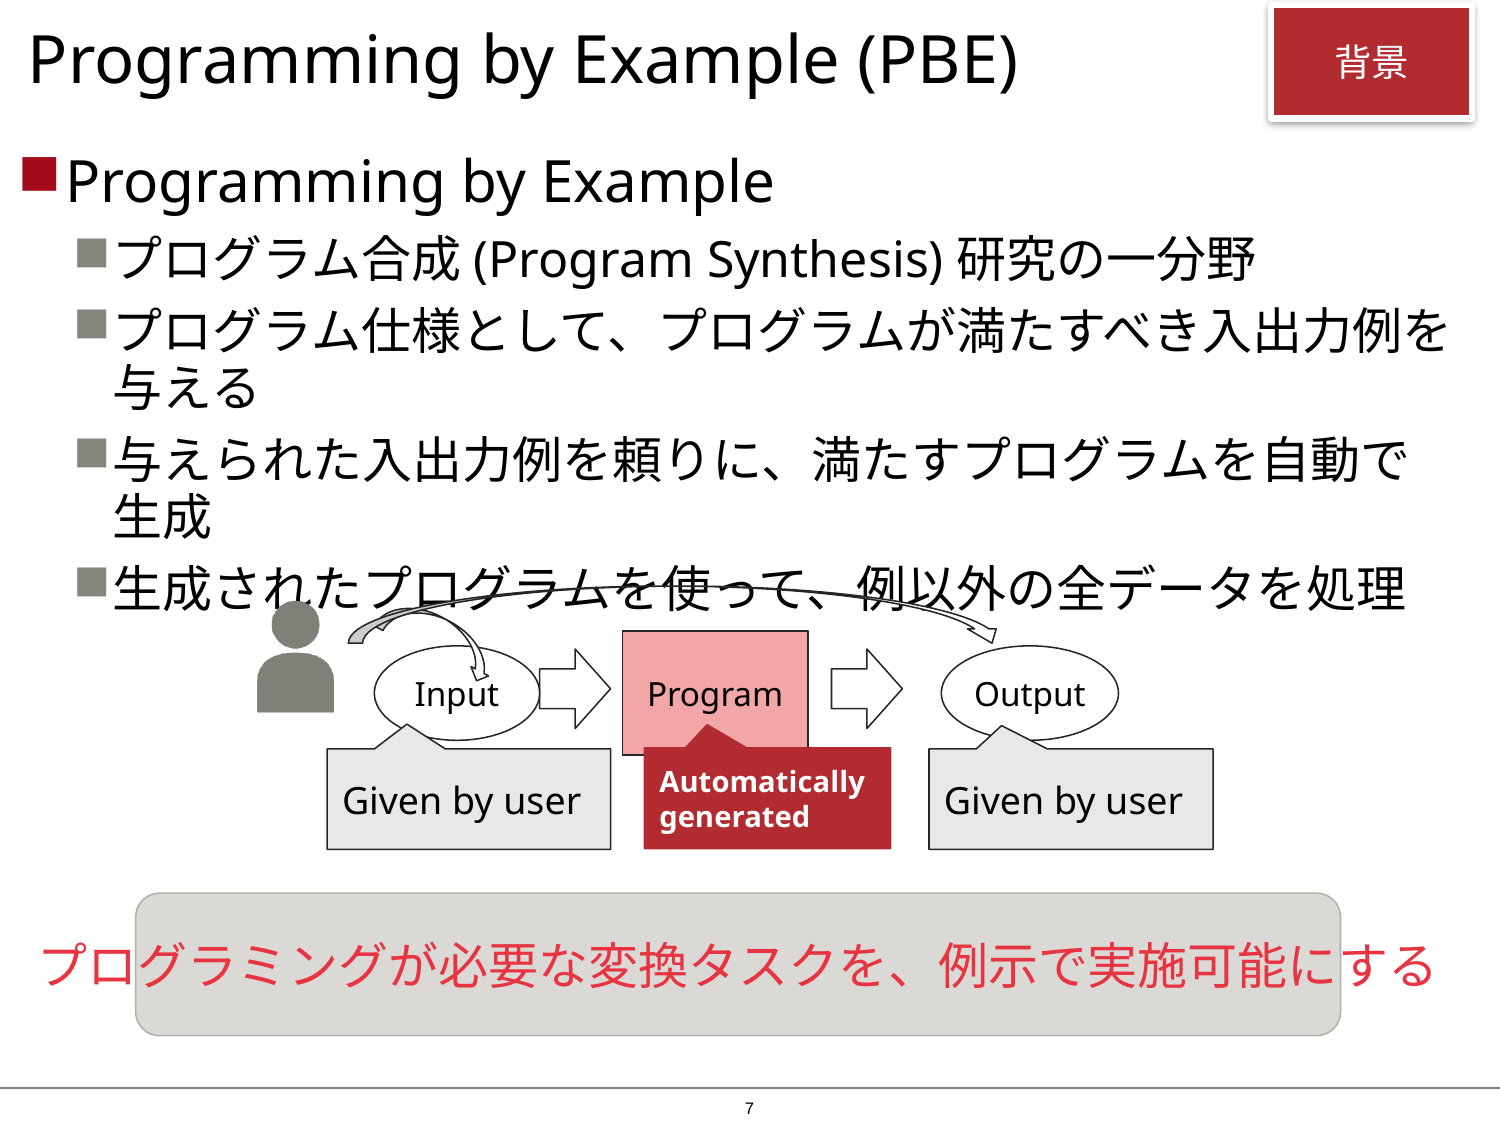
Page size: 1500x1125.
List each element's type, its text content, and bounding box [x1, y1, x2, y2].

text_box Automatically generated [644, 724, 891, 849]
text_box 背景 [1268, 2, 1475, 122]
text_box [370, 586, 997, 644]
text_box [831, 649, 903, 729]
picture [221, 585, 364, 729]
text_box [411, 610, 489, 681]
text_box Output [941, 645, 1119, 741]
title Programming by Example (PBE) [27, 0, 1271, 114]
text_box Program [622, 631, 808, 755]
slide_number 6 [705, 1091, 794, 1125]
text_box Given by user [928, 725, 1214, 850]
text_box Given by user [327, 724, 611, 850]
text_box Input [374, 645, 539, 741]
list Programming by Example プログラム合成(Program Synthesis)研究の一分野 プログラム仕様として、プログラムが満たすべき入出力例を与える 与えられた入出力例を頼りに、満たすプログラムを自動で生成 生成されたプログラムを使って、例以外の全データを処理 [17, 149, 1460, 534]
text_box プログラミングが必要な変換タスクを、例示で実施可能にする [135, 893, 1341, 1036]
text_box [539, 649, 611, 729]
